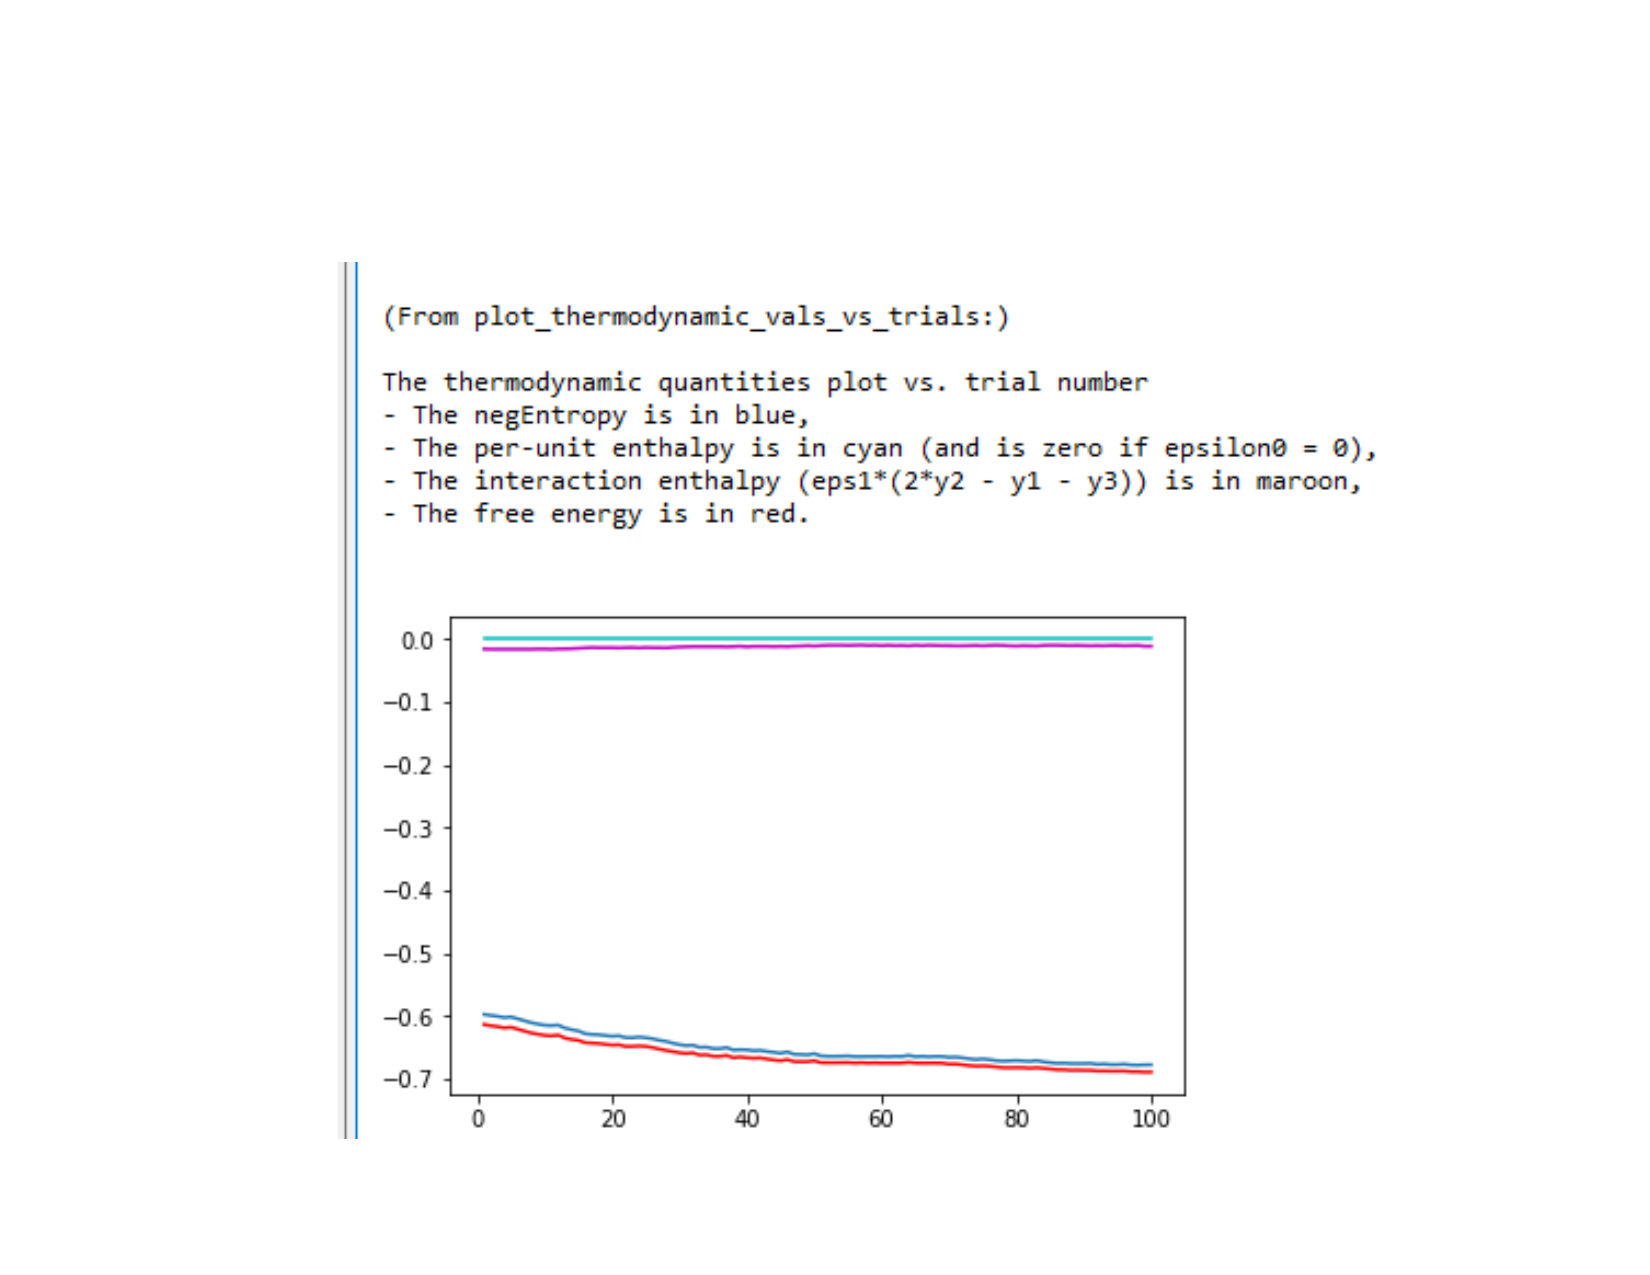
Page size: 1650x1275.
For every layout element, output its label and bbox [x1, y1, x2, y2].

picture [337, 262, 1401, 1140]
